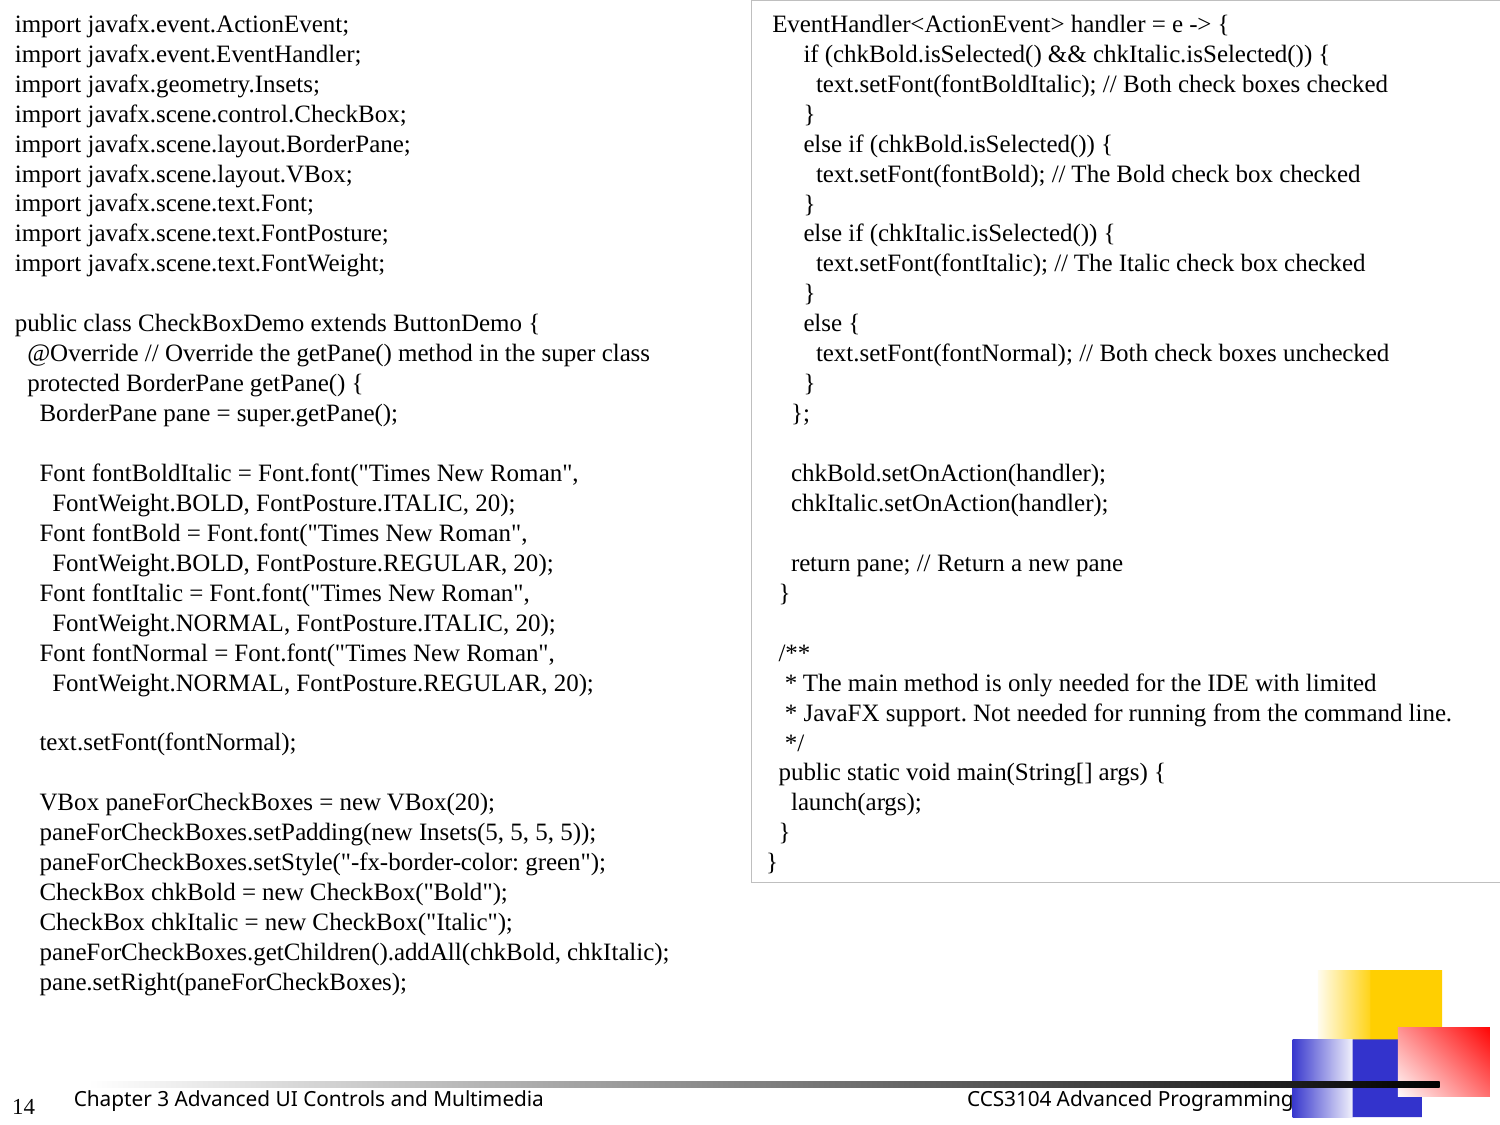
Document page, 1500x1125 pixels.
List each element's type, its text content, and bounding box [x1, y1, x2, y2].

text_box import javafx.event.ActionEvent; import javafx.event.EventHandler; import javafx.geometry.Insets; import javafx.scene.control.CheckBox; import javafx.scene.layout.BorderPane; import javafx.scene.layout.VBox; import javafx.scene.text.Font; import javafx.scene.text.FontPosture; import javafx.scene.text.FontWeight; public class CheckBoxDemo extends ButtonDemo { @Override // Override the getPane() method in the super class protected BorderPane getPane() { BorderPane pane = super.getPane(); Font fontBoldItalic = Font.font("Times New Roman", FontWeight.BOLD, FontPosture.ITALIC, 20); Font fontBold = Font.font("Times New Roman", FontWeight.BOLD, FontPosture.REGULAR, 20); Font fontItalic = Font.font("Times New Roman", FontWeight.NORMAL, FontPosture.ITALIC, 20); Font fontNormal = Font.font("Times New Roman", FontWeight.NORMAL, FontPosture.REGULAR, 20); text.setFont(fontNormal); VBox paneForCheckBoxes = new VBox(20); paneForCheckBoxes.setPadding(new Insets(5, 5, 5, 5)); paneForCheckBoxes.setStyle("-fx-border-color: green"); CheckBox chkBold = new CheckBox("Bold"); CheckBox chkItalic = new CheckBox("Italic"); paneForCheckBoxes.getChildren().addAll(chkBold, chkItalic); pane.setRight(paneForCheckBoxes); [0, 0, 750, 1033]
text_box EventHandler<ActionEvent> handler = e -> { if (chkBold.isSelected() && chkItalic.isSelected()) { text.setFont(fontBoldItalic); // Both check boxes checked } else if (chkBold.isSelected()) { text.setFont(fontBold); // The Bold check box checked } else if (chkItalic.isSelected()) { text.setFont(fontItalic); // The Italic check box checked } else { text.setFont(fontNormal); // Both check boxes unchecked } }; chkBold.setOnAction(handler); chkItalic.setOnAction(handler); return pane; // Return a new pane } /** * The main method is only needed for the IDE with limited * JavaFX support. Not needed for running from the command line. */ public static void main(String[] args) { launch(args); } } [751, 0, 1500, 883]
